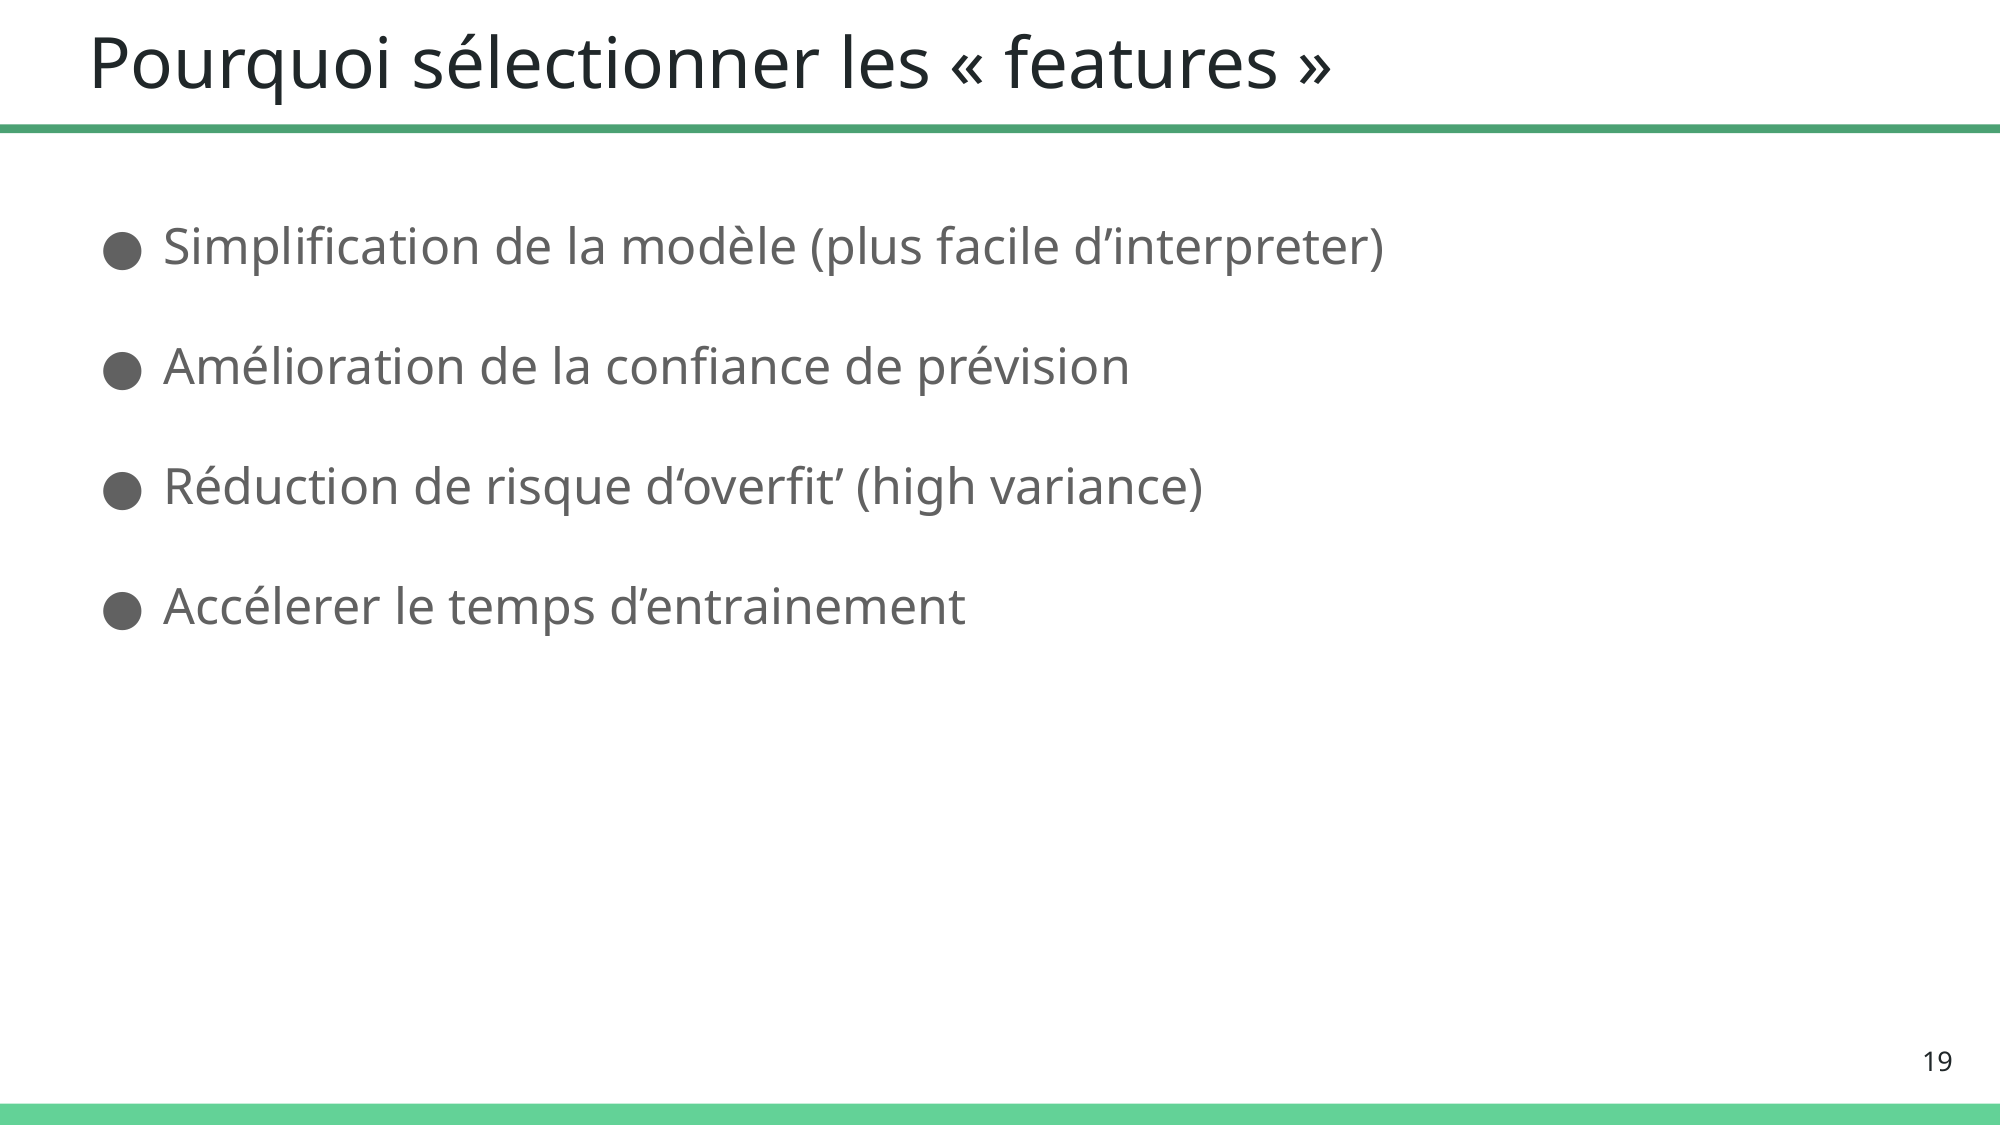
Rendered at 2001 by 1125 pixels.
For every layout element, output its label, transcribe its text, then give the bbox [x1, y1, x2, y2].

list Simplification de la modèle (plus facile d’interpreter) Amélioration de la confiance de prévision Réduction de risque d‘overfit’ (high variance) Accélerer le temps d’entrainement [68, 134, 1932, 1087]
slide_number 19 [1853, 1019, 1974, 1106]
title Pourquoi sélectionner les « features » [68, 0, 1932, 123]
